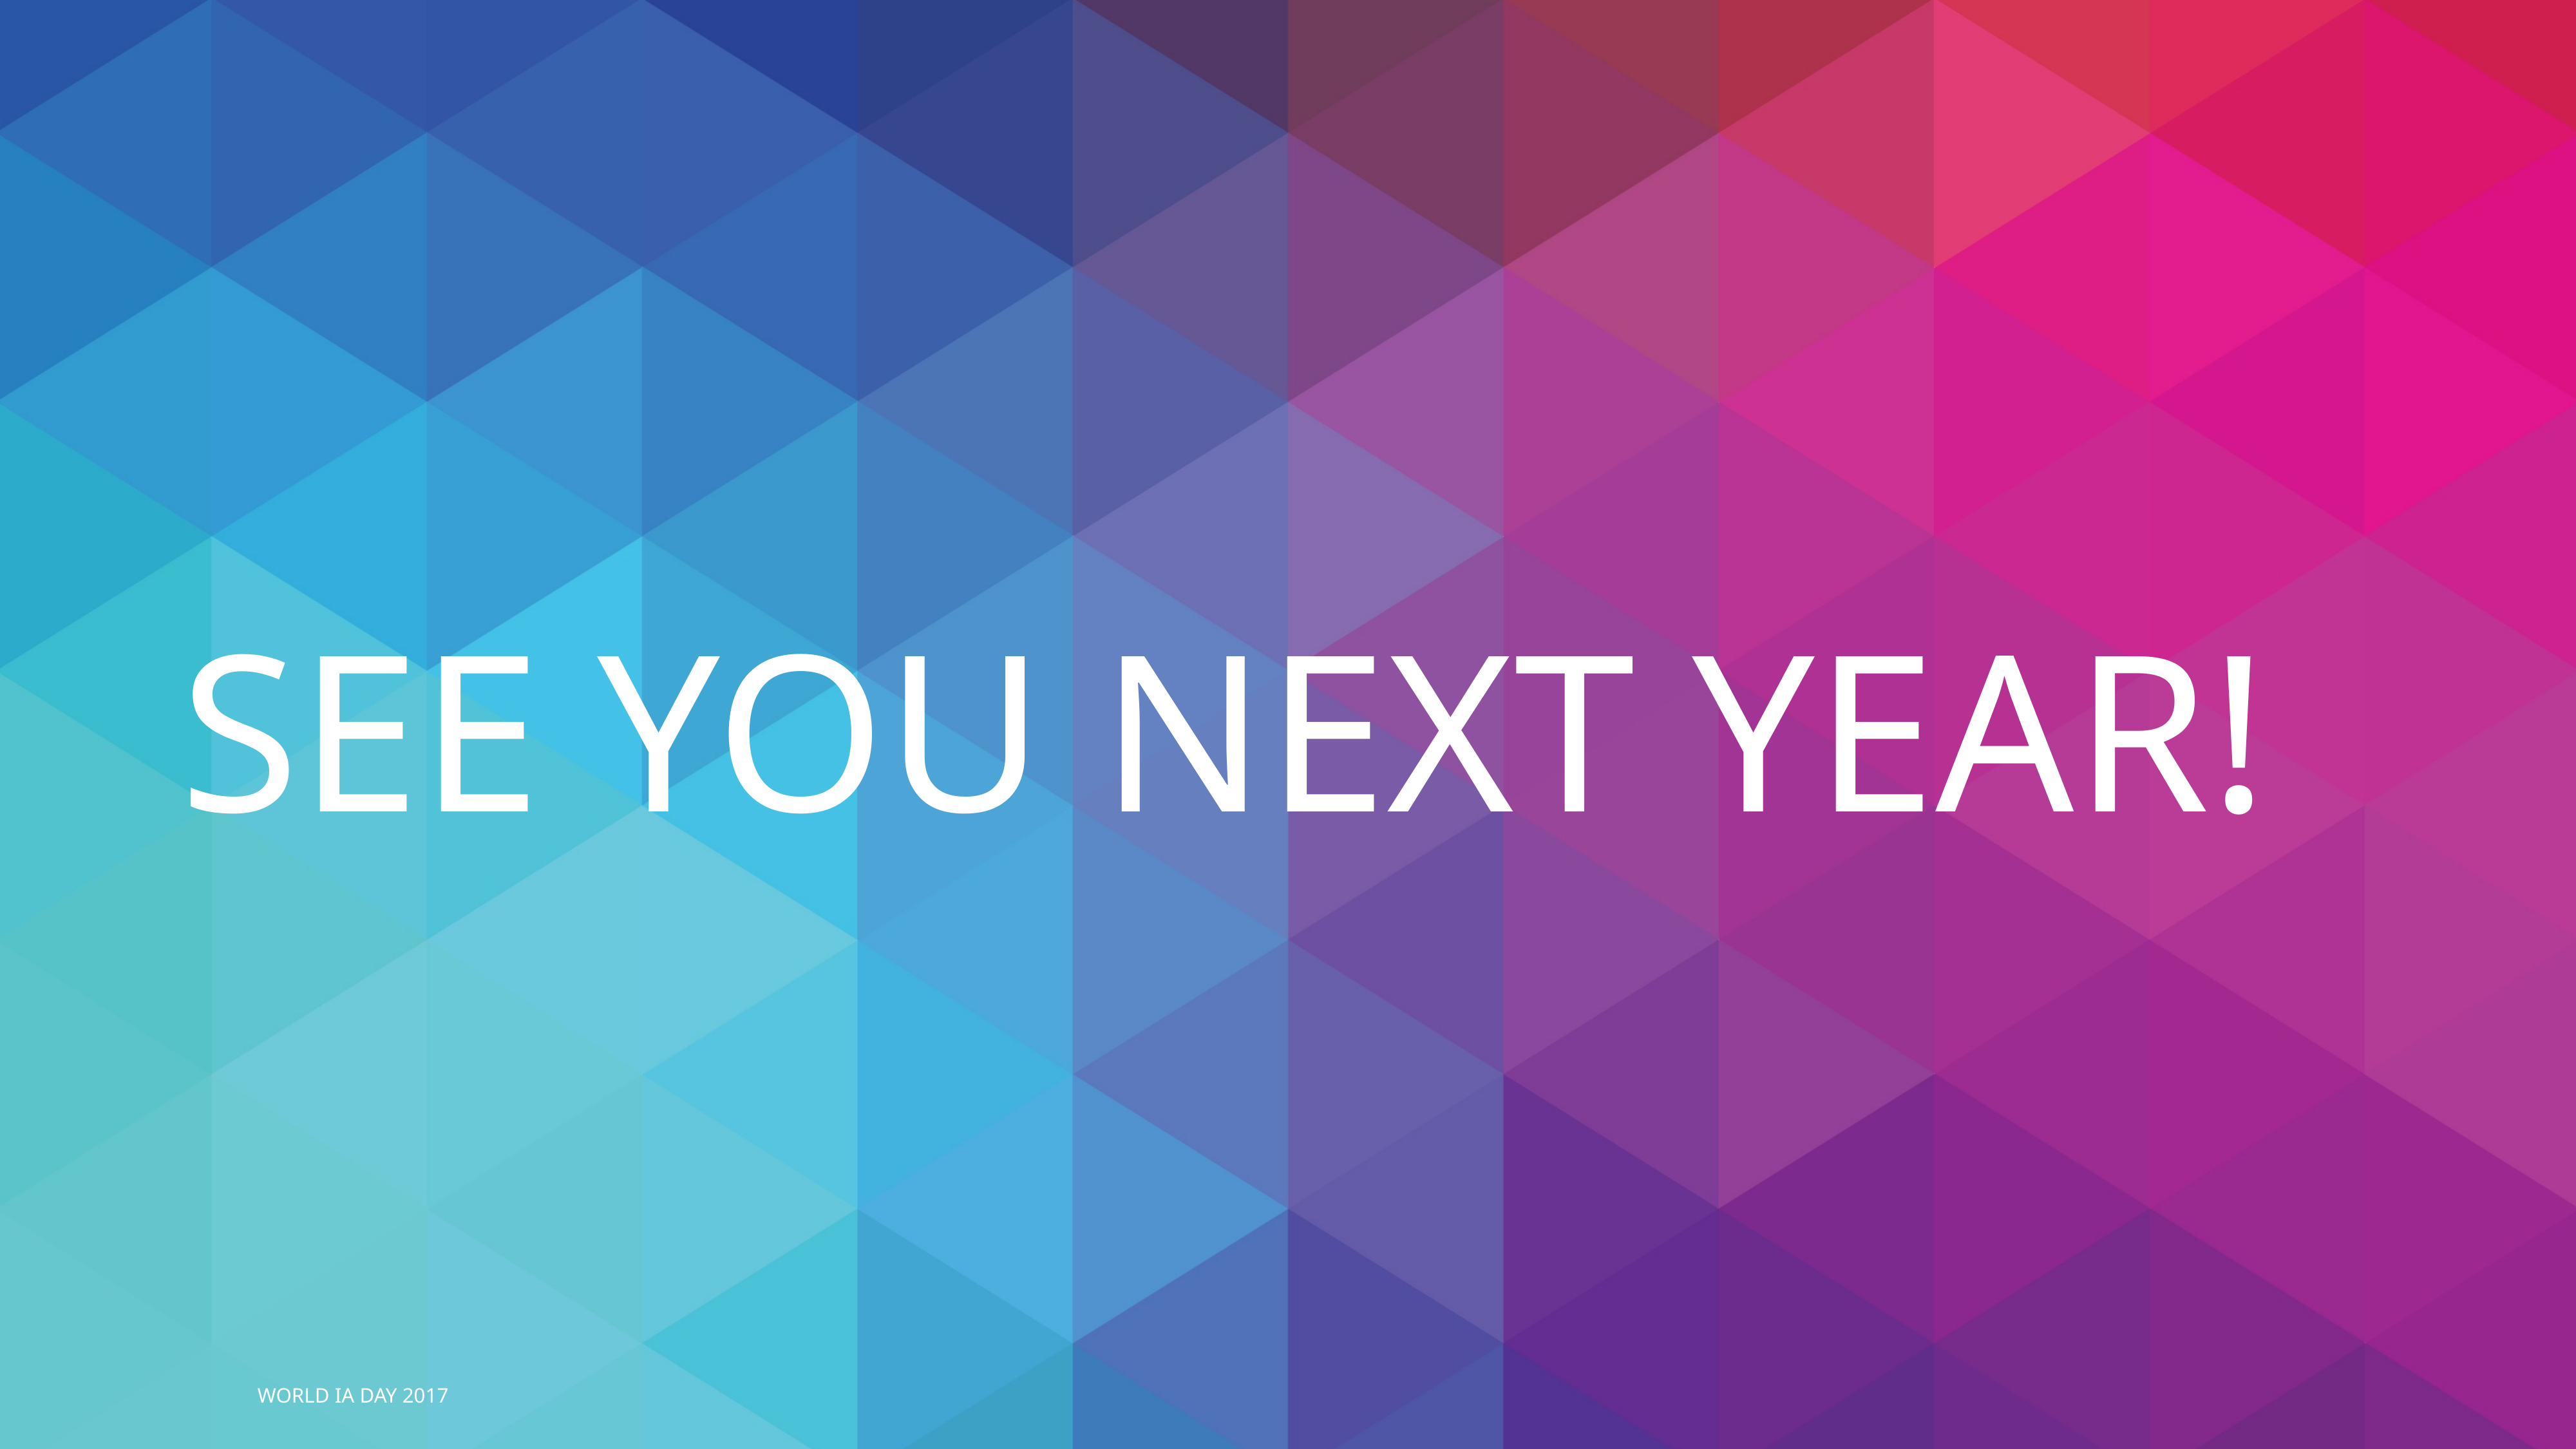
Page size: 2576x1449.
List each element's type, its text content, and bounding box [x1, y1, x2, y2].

picture [0, 0, 2576, 1449]
title SEE YOU NEXT YEAR! [179, 492, 2398, 854]
